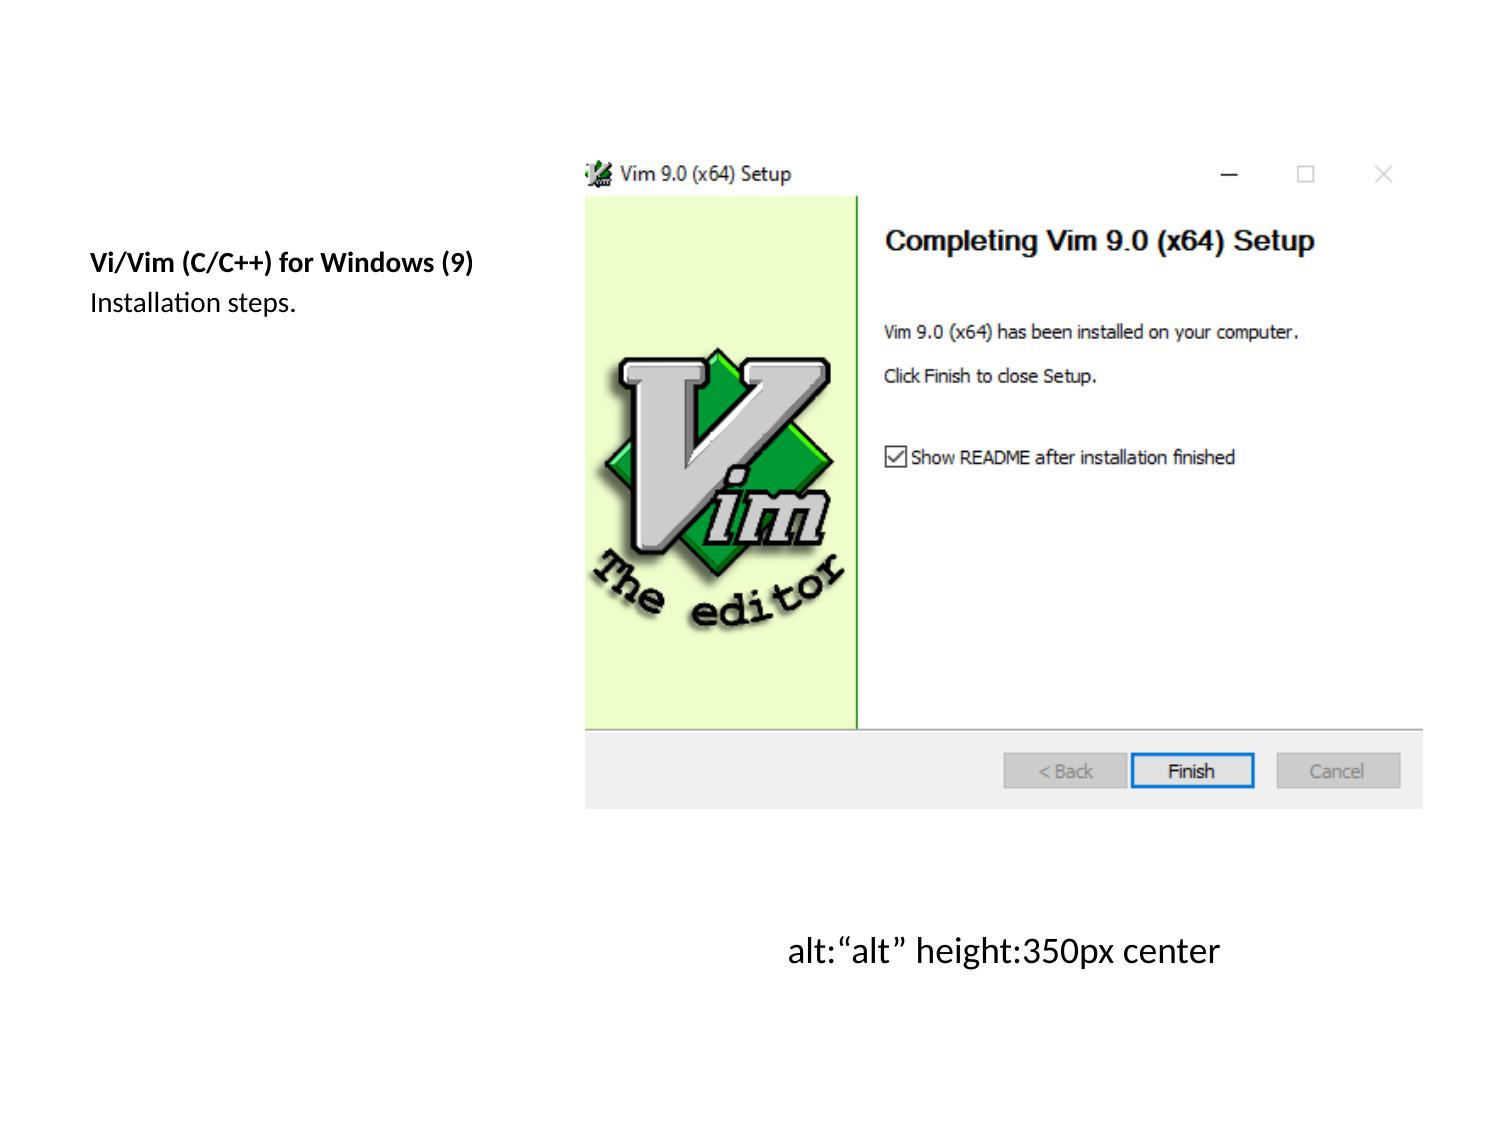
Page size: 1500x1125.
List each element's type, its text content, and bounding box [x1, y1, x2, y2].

picture [585, 153, 1424, 809]
list Vi/Vim (C/C++) for Windows (9) Installation steps. [75, 235, 569, 1005]
text_box alt:“alt” height:350px center [585, 918, 1423, 1003]
